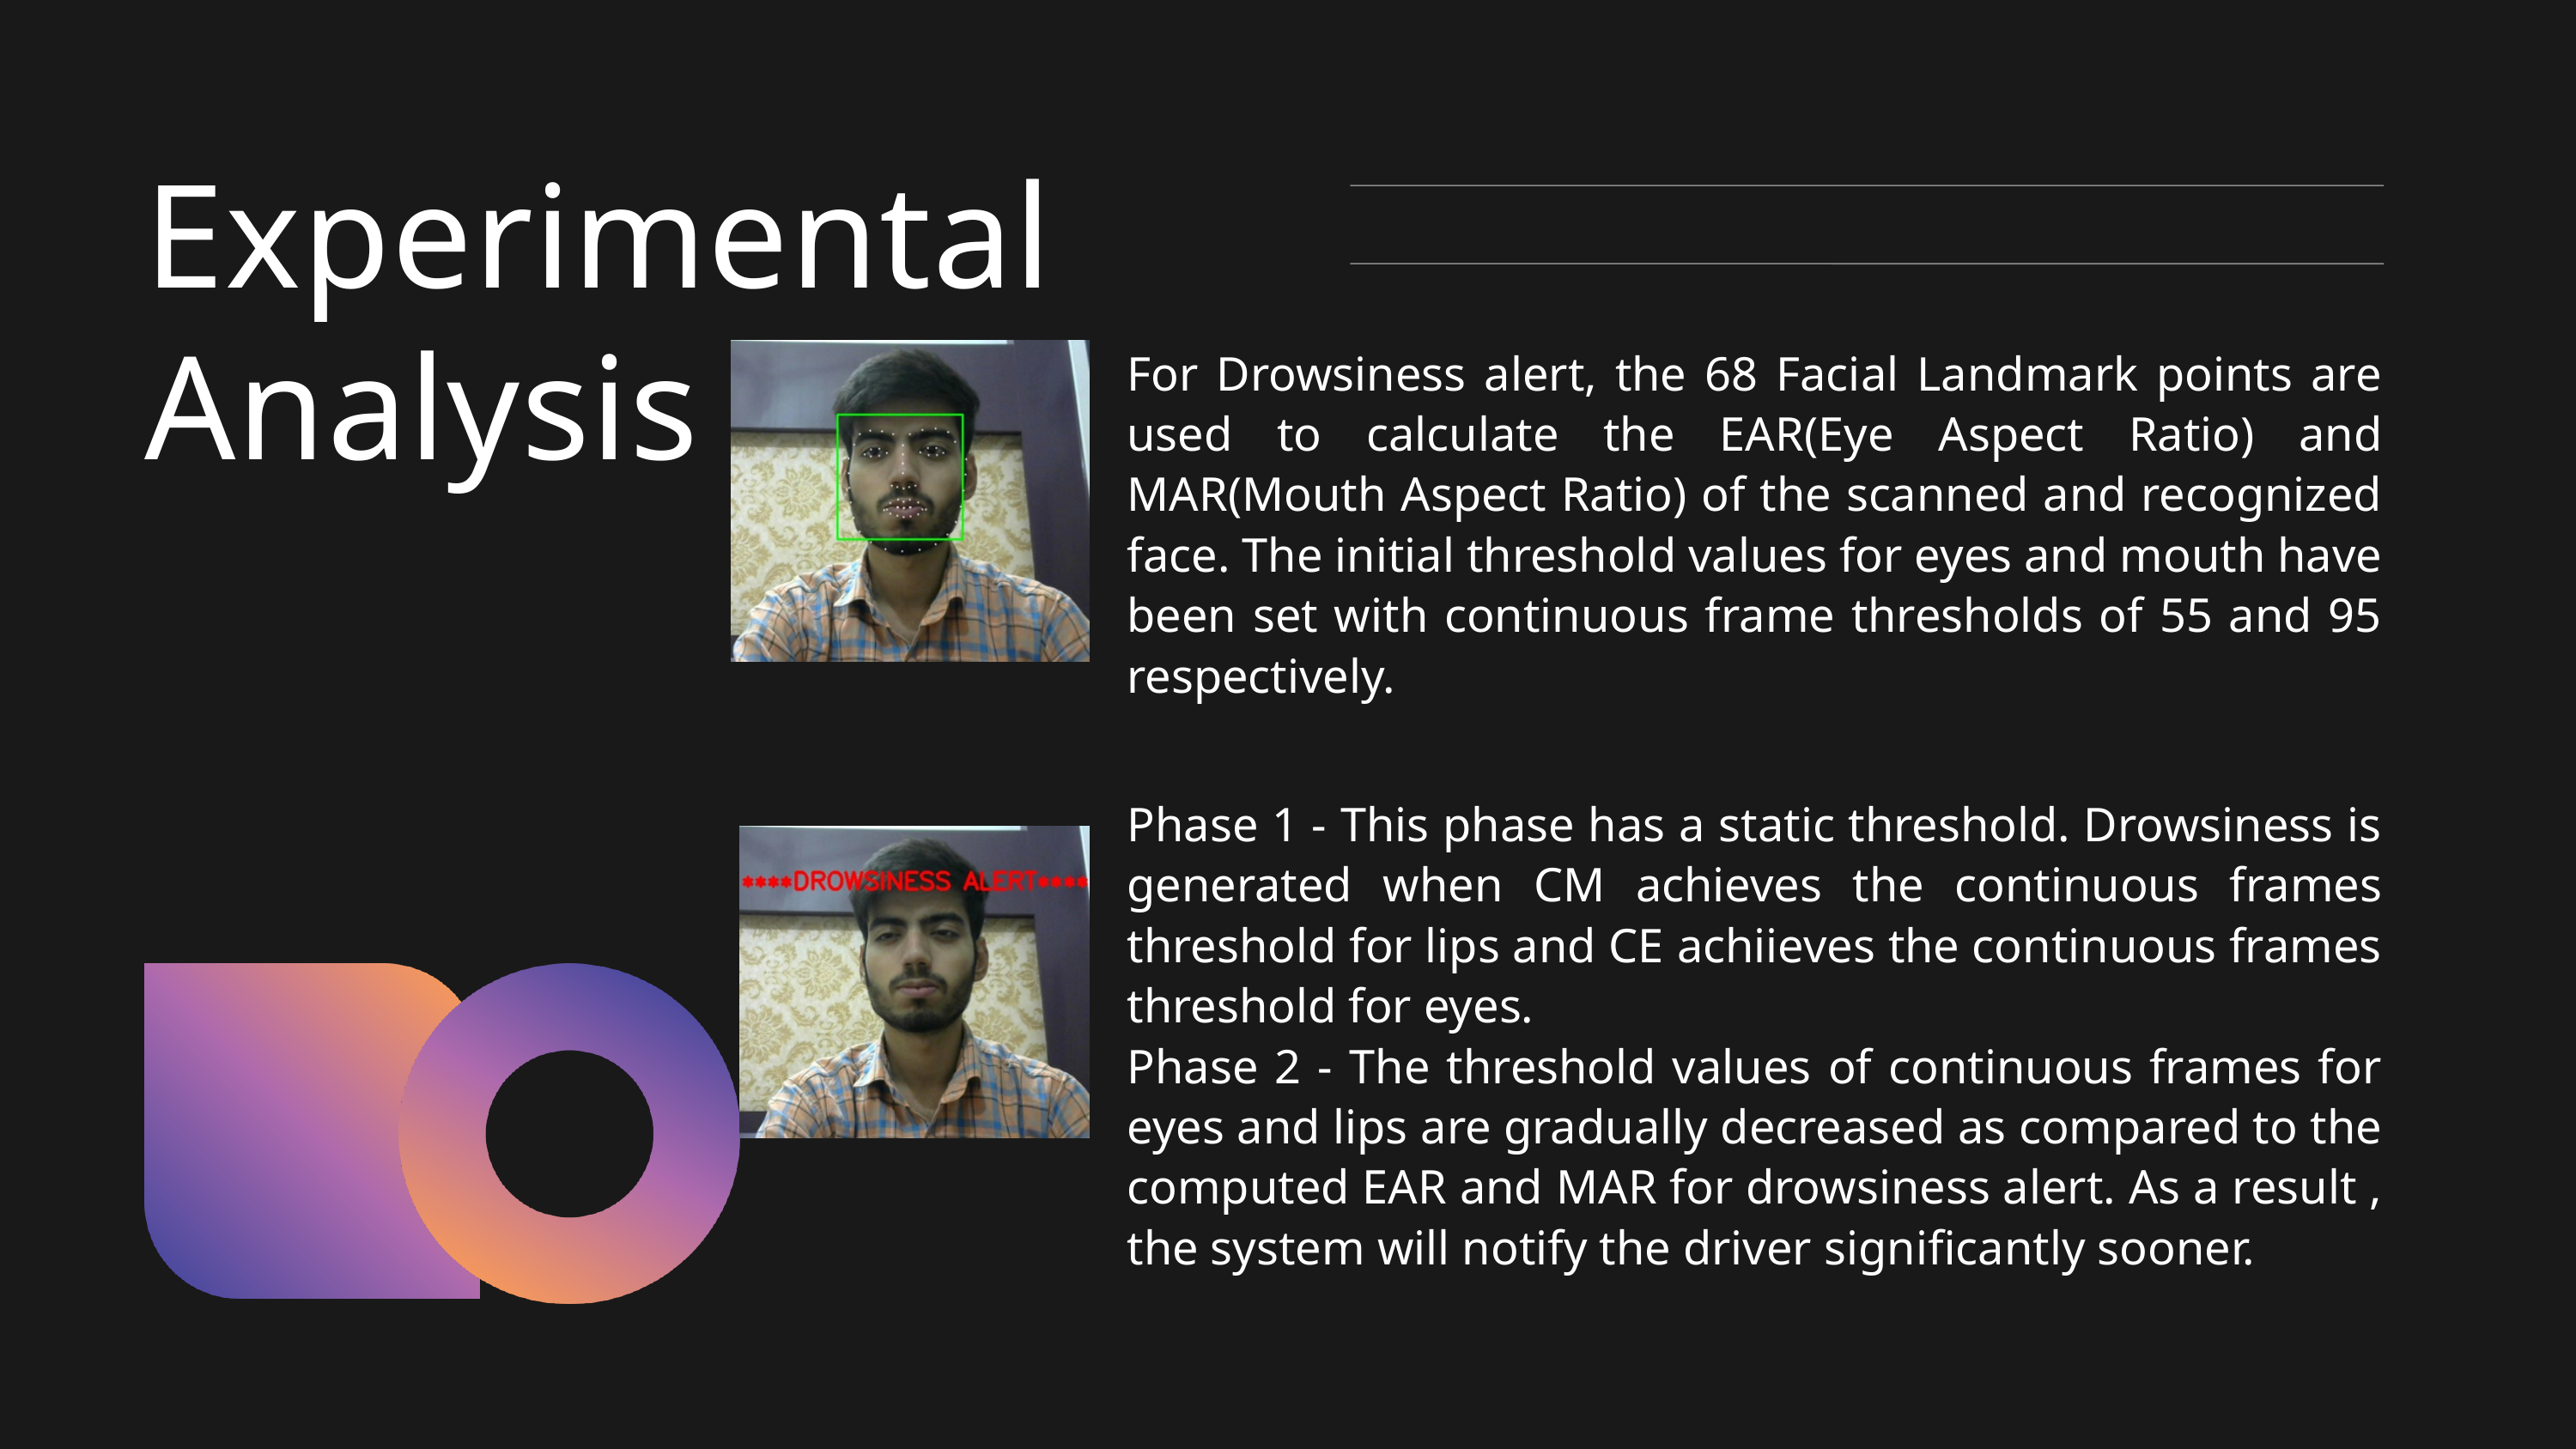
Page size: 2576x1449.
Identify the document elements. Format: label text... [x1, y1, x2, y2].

picture [731, 340, 1090, 662]
text_box For Drowsiness alert, the 68 Facial Landmark points are used to calculate the EAR(Eye Aspect Ratio) and MAR(Mouth Aspect Ratio) of the scanned and recognized face. The initial threshold values for eyes and mouth have been set with continuous frame thresholds of 55 and 95 respectively. [1127, 339, 2384, 702]
text_box Phase 1 - This phase has a static threshold. Drowsiness is generated when CM achieves the continuous frames threshold for lips and CE achiieves the continuous frames threshold for eyes. Phase 2 - The threshold values of continuous frames for eyes and lips are gradually decreased as compared to the computed EAR and MAR for drowsiness alert. As a result , the system will notify the driver significantly sooner. [1127, 790, 2384, 1275]
text_box Experimental Analysis [144, 144, 1127, 488]
picture [144, 826, 1091, 1304]
